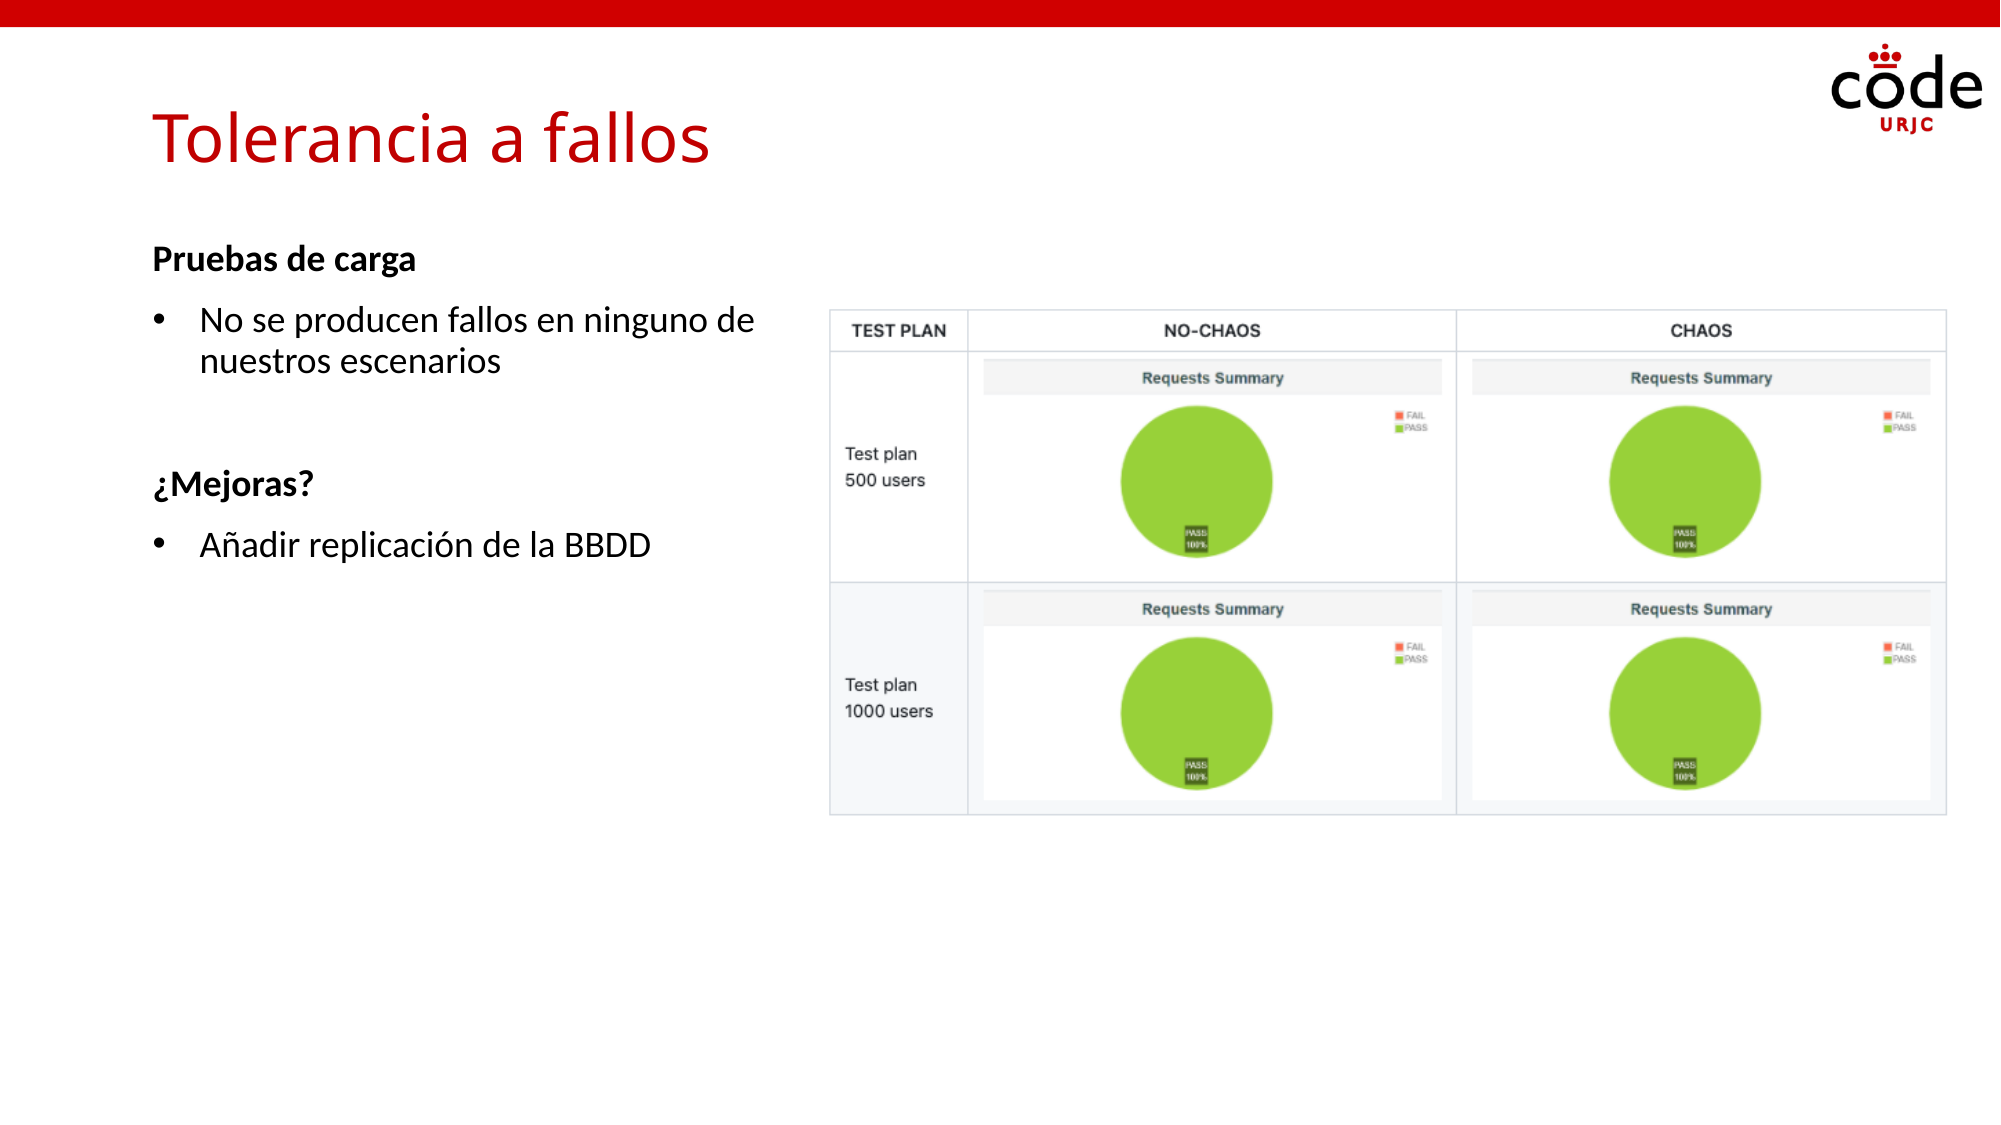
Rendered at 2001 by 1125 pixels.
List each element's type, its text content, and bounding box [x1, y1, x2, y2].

title Tolerancia a fallos [137, 75, 783, 185]
picture [1815, 34, 1996, 144]
list Pruebas de carga No se producen fallos en ninguno de nuestros escenarios ¿Mejoras? Añadir replicación de la BBDD [137, 231, 783, 963]
text_box [0, 0, 2000, 28]
picture [828, 308, 1950, 817]
